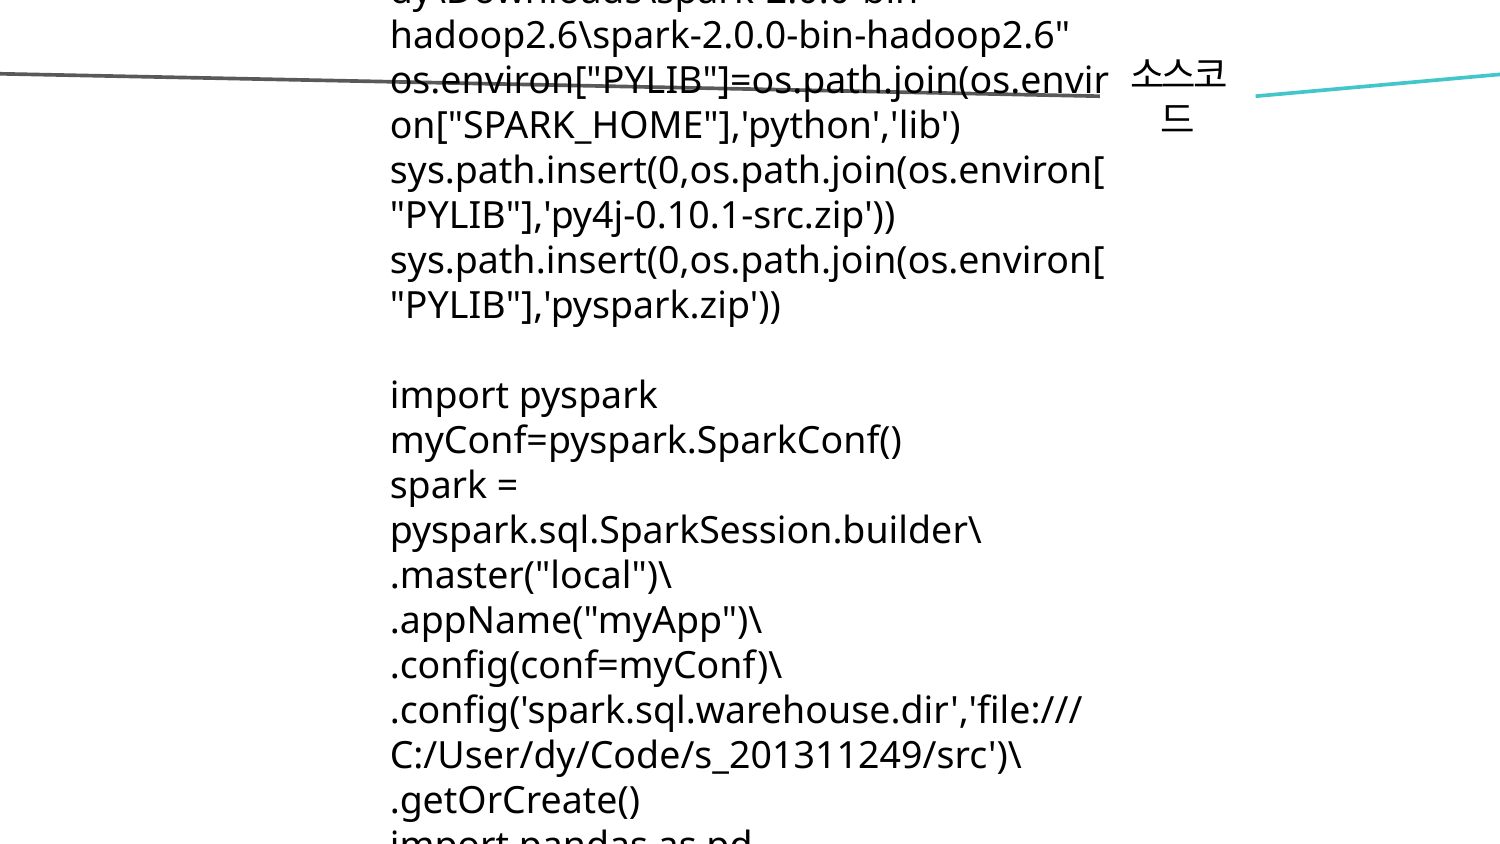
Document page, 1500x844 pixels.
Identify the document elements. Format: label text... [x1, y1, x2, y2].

text_box import os import sys os.environ["SPARK_HOME"]="C:\Users\dy\Downloads\spark-2.0.0-bin-hadoop2.6\spark-2.0.0-bin-hadoop2.6" os.environ["PYLIB"]=os.path.join(os.environ["SPARK_HOME"],'python','lib') sys.path.insert(0,os.path.join(os.environ["PYLIB"],'py4j-0.10.1-src.zip')) sys.path.insert(0,os.path.join(os.environ["PYLIB"],'pyspark.zip')) import pyspark myConf=pyspark.SparkConf() spark = pyspark.sql.SparkSession.builder\ .master("local")\ .appName("myApp")\ .config(conf=myConf)\ .config('spark.sql.warehouse.dir','file:///C:/User/dy/Code/s_201311249/src')\ .getOrCreate() import pandas as pd df = pd.read_csv('example3.csv', delimiter=',') df [374, 0, 1125, 844]
text_box 소스코드 [1125, 43, 1256, 149]
